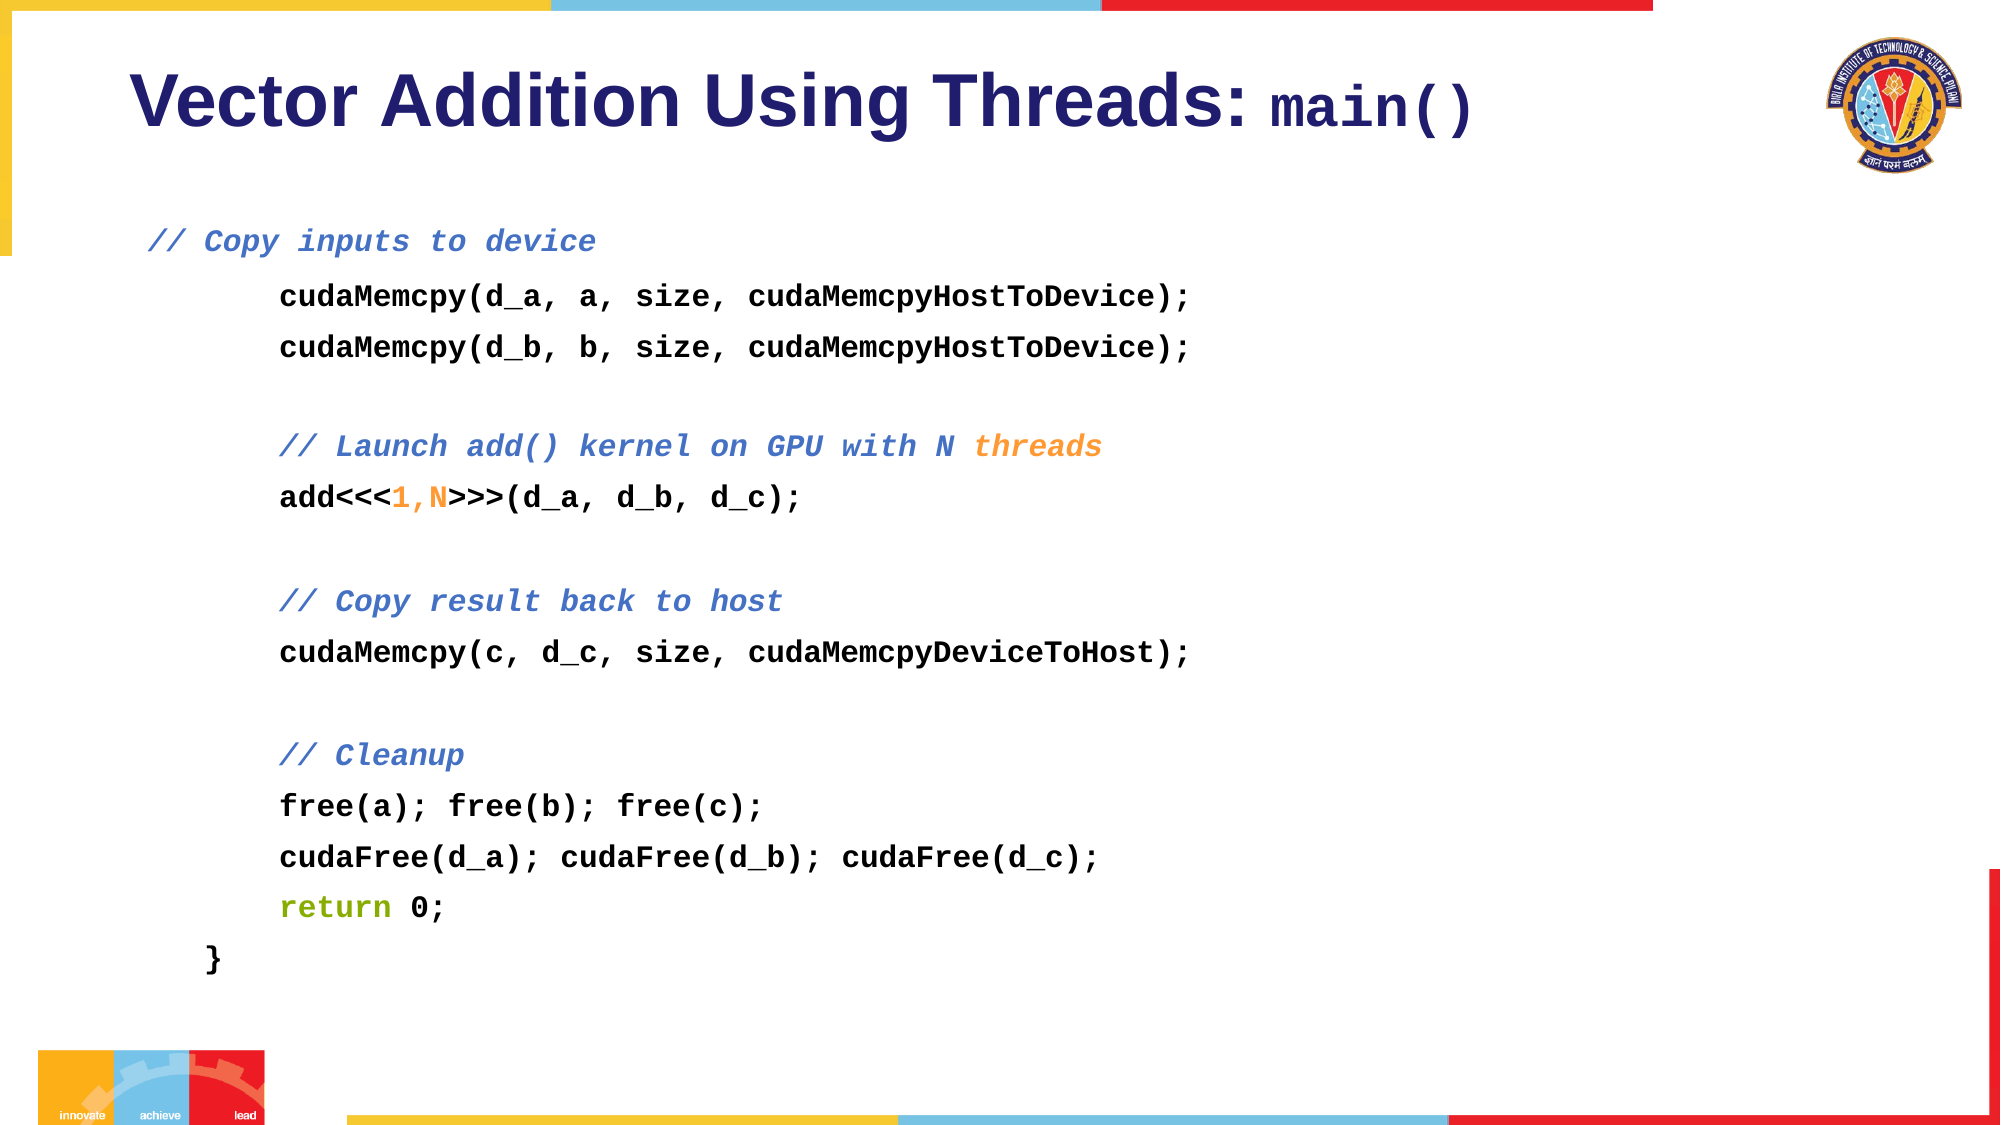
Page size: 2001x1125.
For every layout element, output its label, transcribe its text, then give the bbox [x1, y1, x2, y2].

list // Copy inputs to device cudaMemcpy(d_a, a, size, cudaMemcpyHostToDevice); cudaMemcpy(d_b, b, size, cudaMemcpyHostToDevice); // Launch add() kernel on GPU with N threads add<<<1,N>>>(d_a, d_b, d_c); // Copy result back to host cudaMemcpy(c, d_c, size, cudaMemcpyDeviceToHost); // Cleanup free(a); free(b); free(c); cudaFree(d_a); cudaFree(d_b); cudaFree(d_c); return 0; } [145, 240, 1201, 976]
picture [38, 1050, 265, 1125]
title Vector Addition Using Threads: main() [127, 49, 1602, 240]
picture [1826, 37, 1962, 174]
picture [0, 0, 1653, 256]
picture [347, 869, 2000, 1125]
